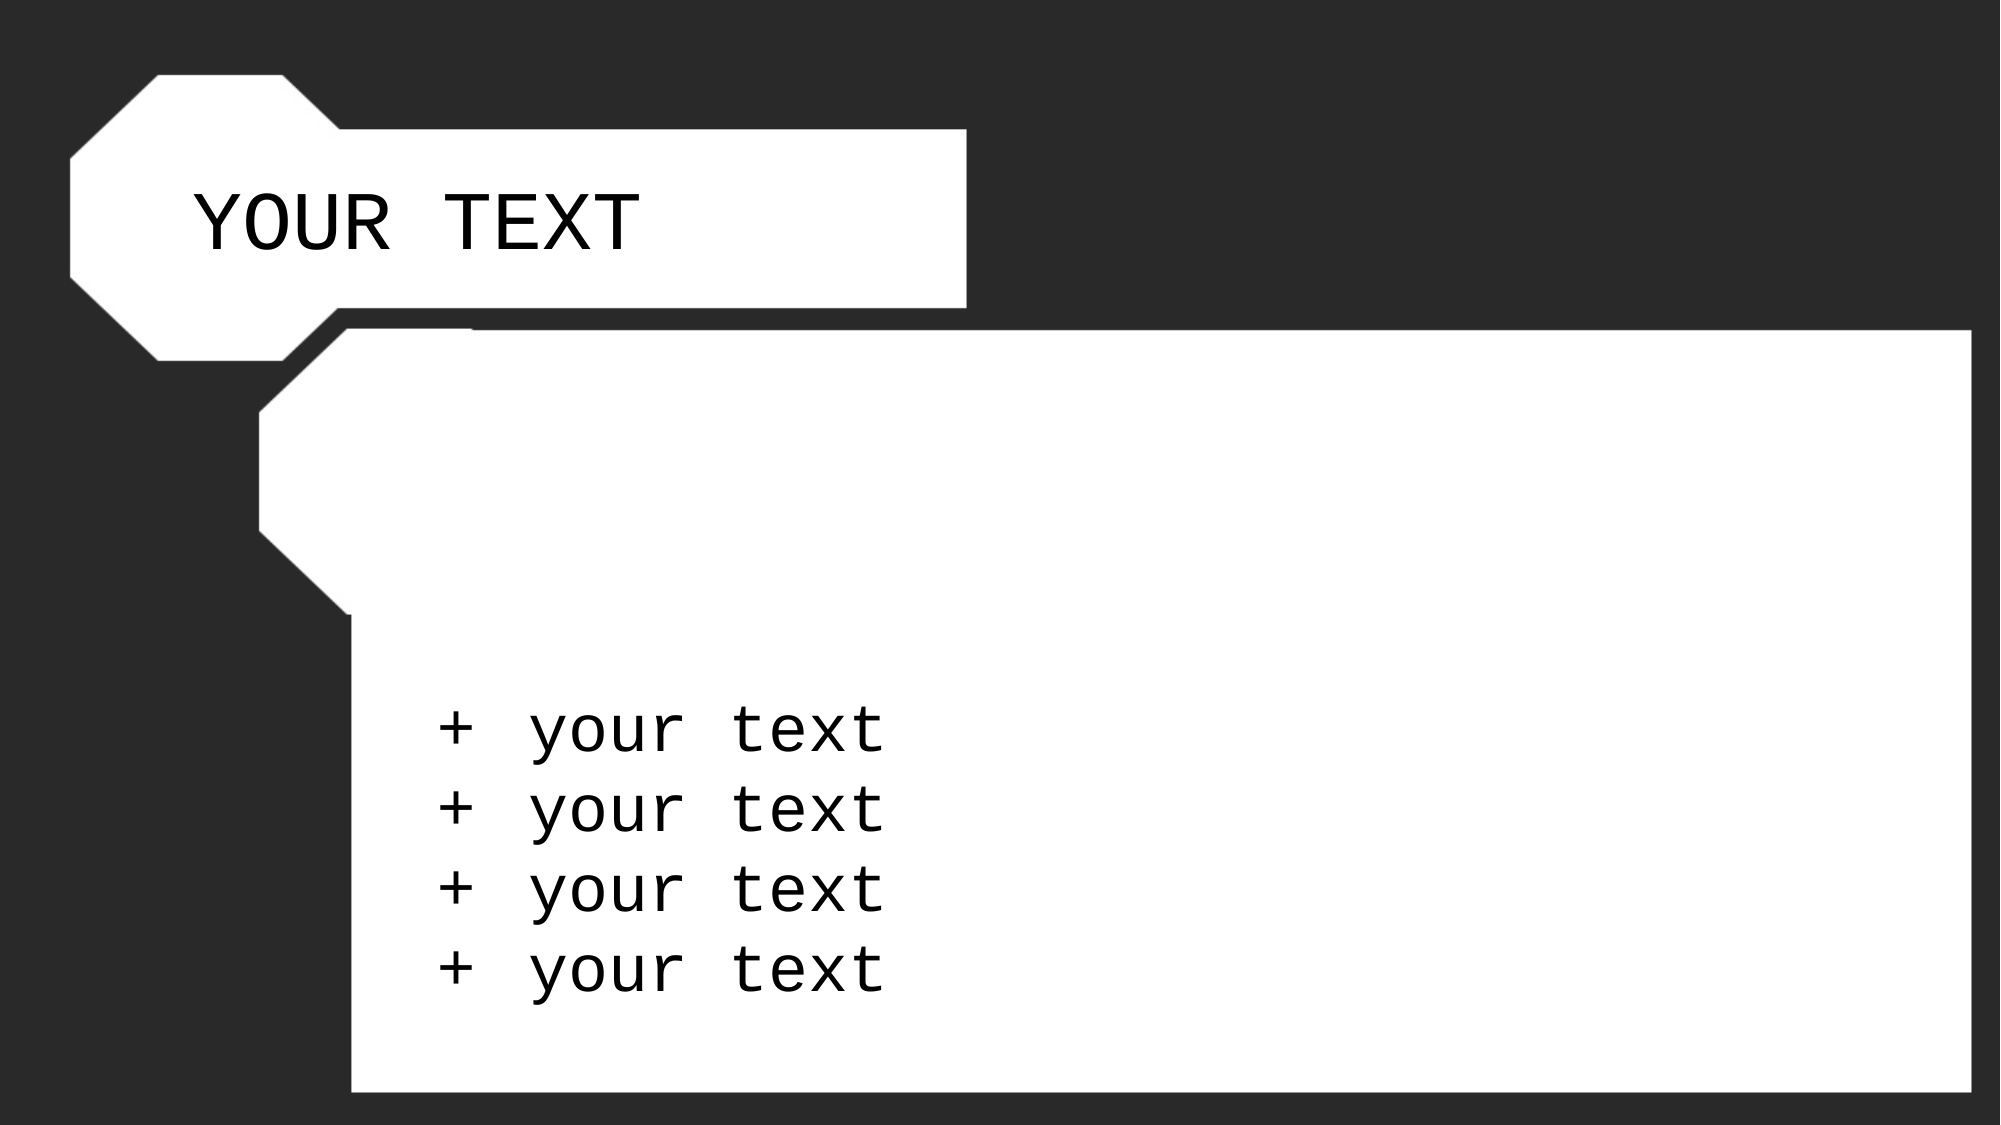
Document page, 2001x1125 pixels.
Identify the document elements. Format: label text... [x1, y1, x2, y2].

text_box YOUR TEXT [177, 159, 1043, 274]
text_box + your text + your text + your text + your text [422, 587, 1963, 1013]
